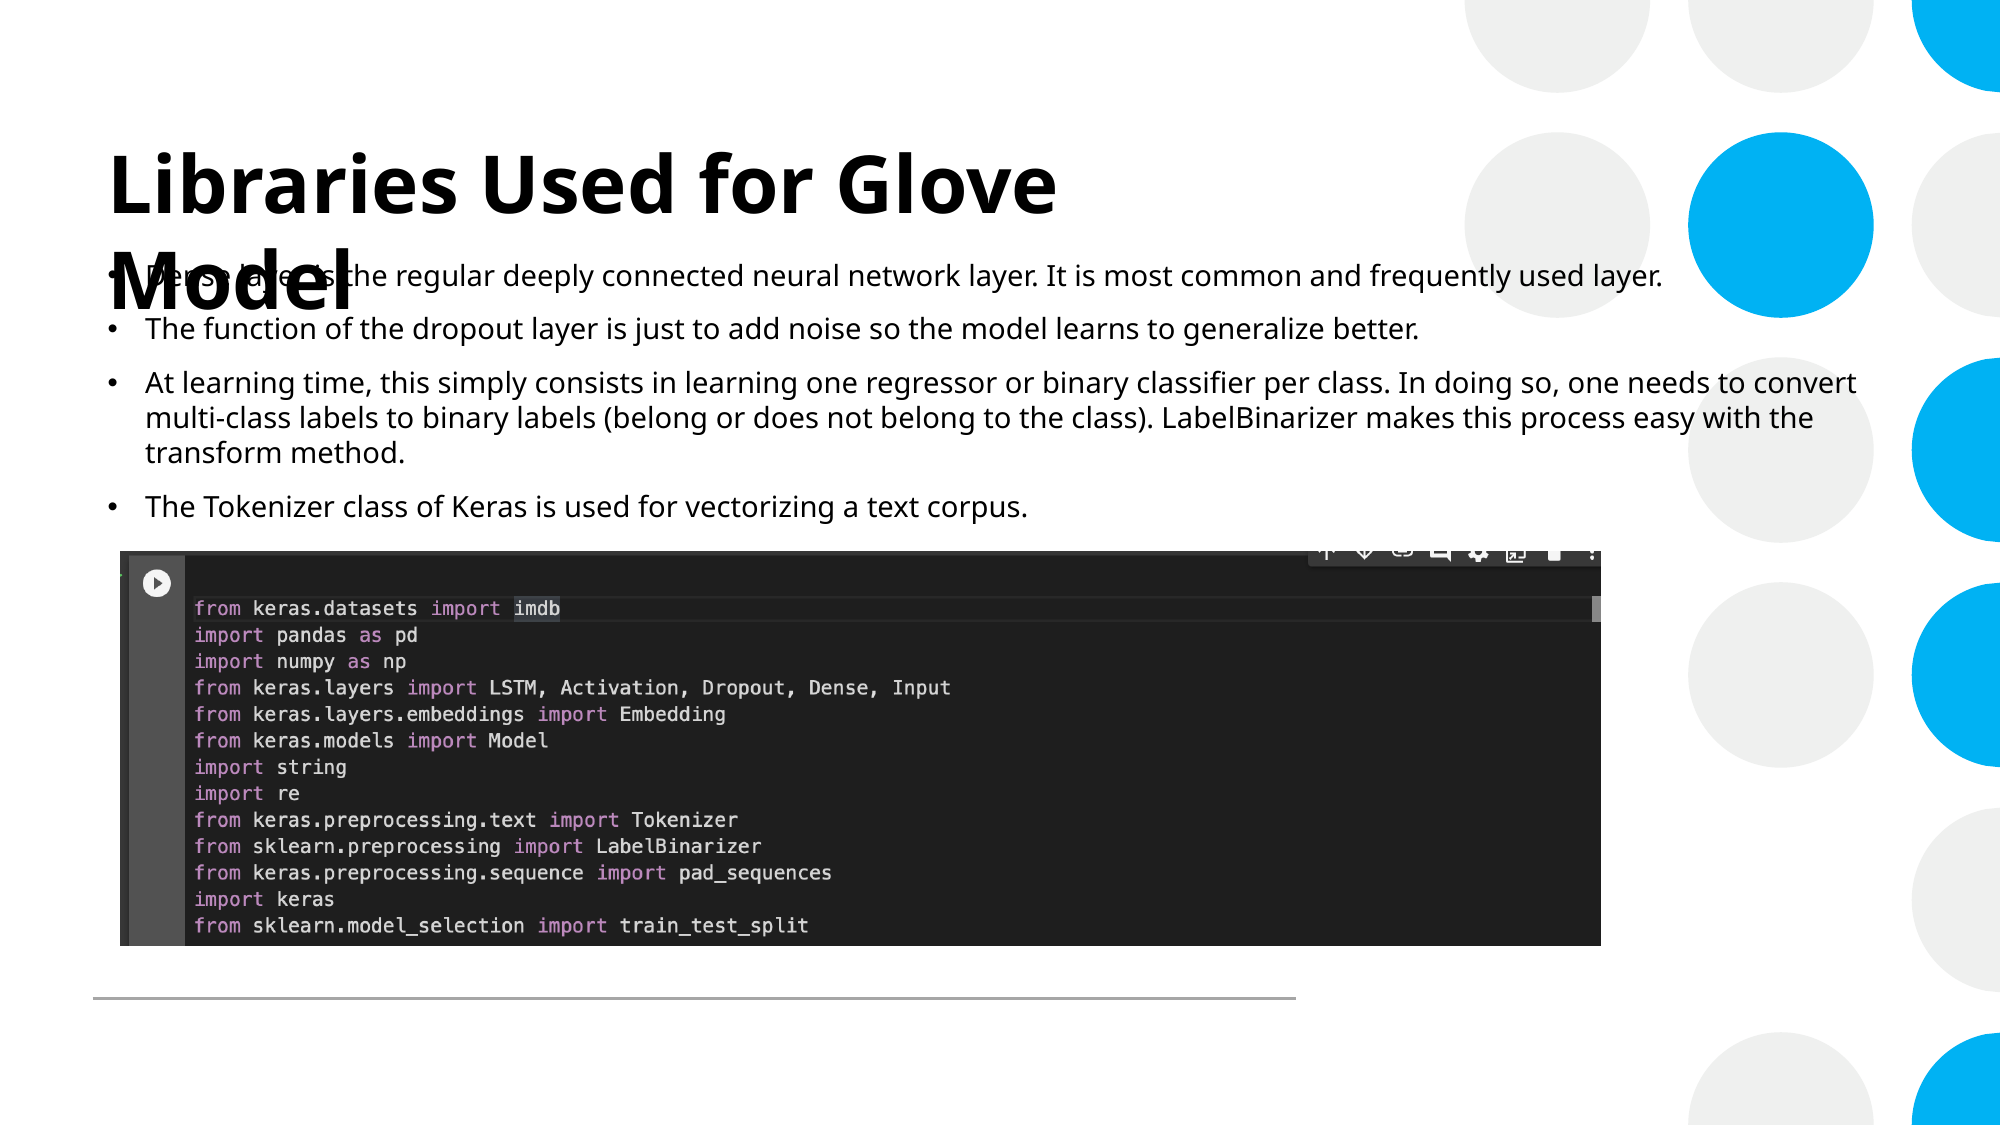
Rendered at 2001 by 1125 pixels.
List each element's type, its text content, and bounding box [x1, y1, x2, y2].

title Libraries Used for Glove Model [92, 126, 1297, 249]
picture [120, 551, 1601, 946]
list Dense layer is the regular deeply connected neural network layer. It is most common and frequently used layer. The function of the dropout layer is just to add noise so the model learns to generalize better. At learning time, this simply consists in learning one regressor or binary classifier per class. In doing so, one needs to convert multi-class labels to binary labels (belong or does not belong to the class). LabelBinarizer makes this process easy with the transform method. The Tokenizer class of Keras is used for vectorizing a text corpus. [92, 249, 1899, 979]
